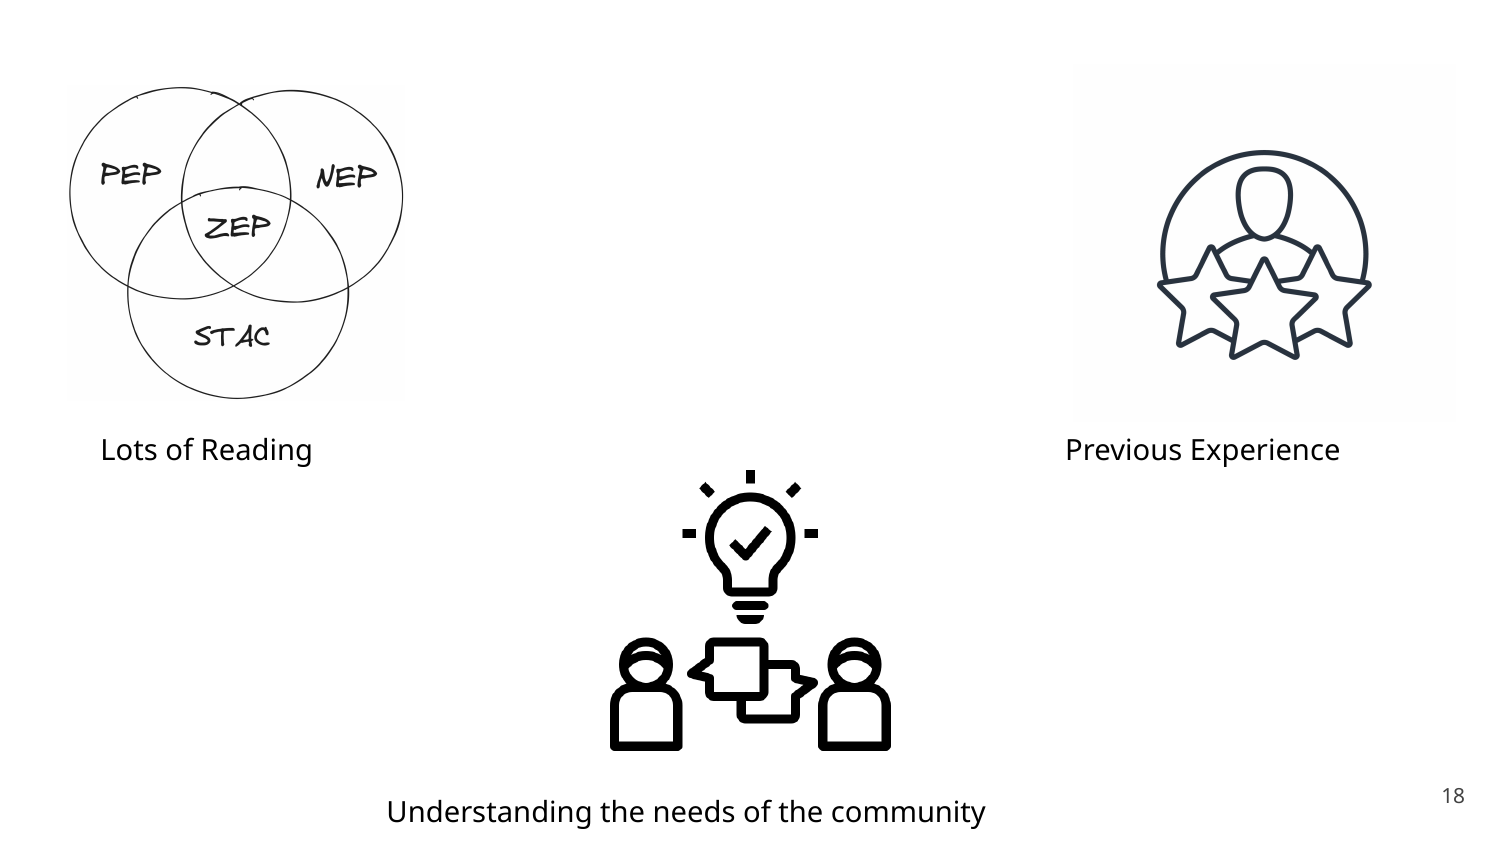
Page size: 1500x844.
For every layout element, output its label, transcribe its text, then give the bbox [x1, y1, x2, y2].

picture [604, 464, 895, 755]
picture [1073, 64, 1456, 423]
text_box Previous Experience [1050, 416, 1479, 482]
text_box Understanding the needs of the community [371, 778, 1129, 843]
text_box Lots of Reading [85, 416, 387, 482]
picture [66, 84, 405, 402]
slide_number ‹#› [1389, 764, 1480, 830]
